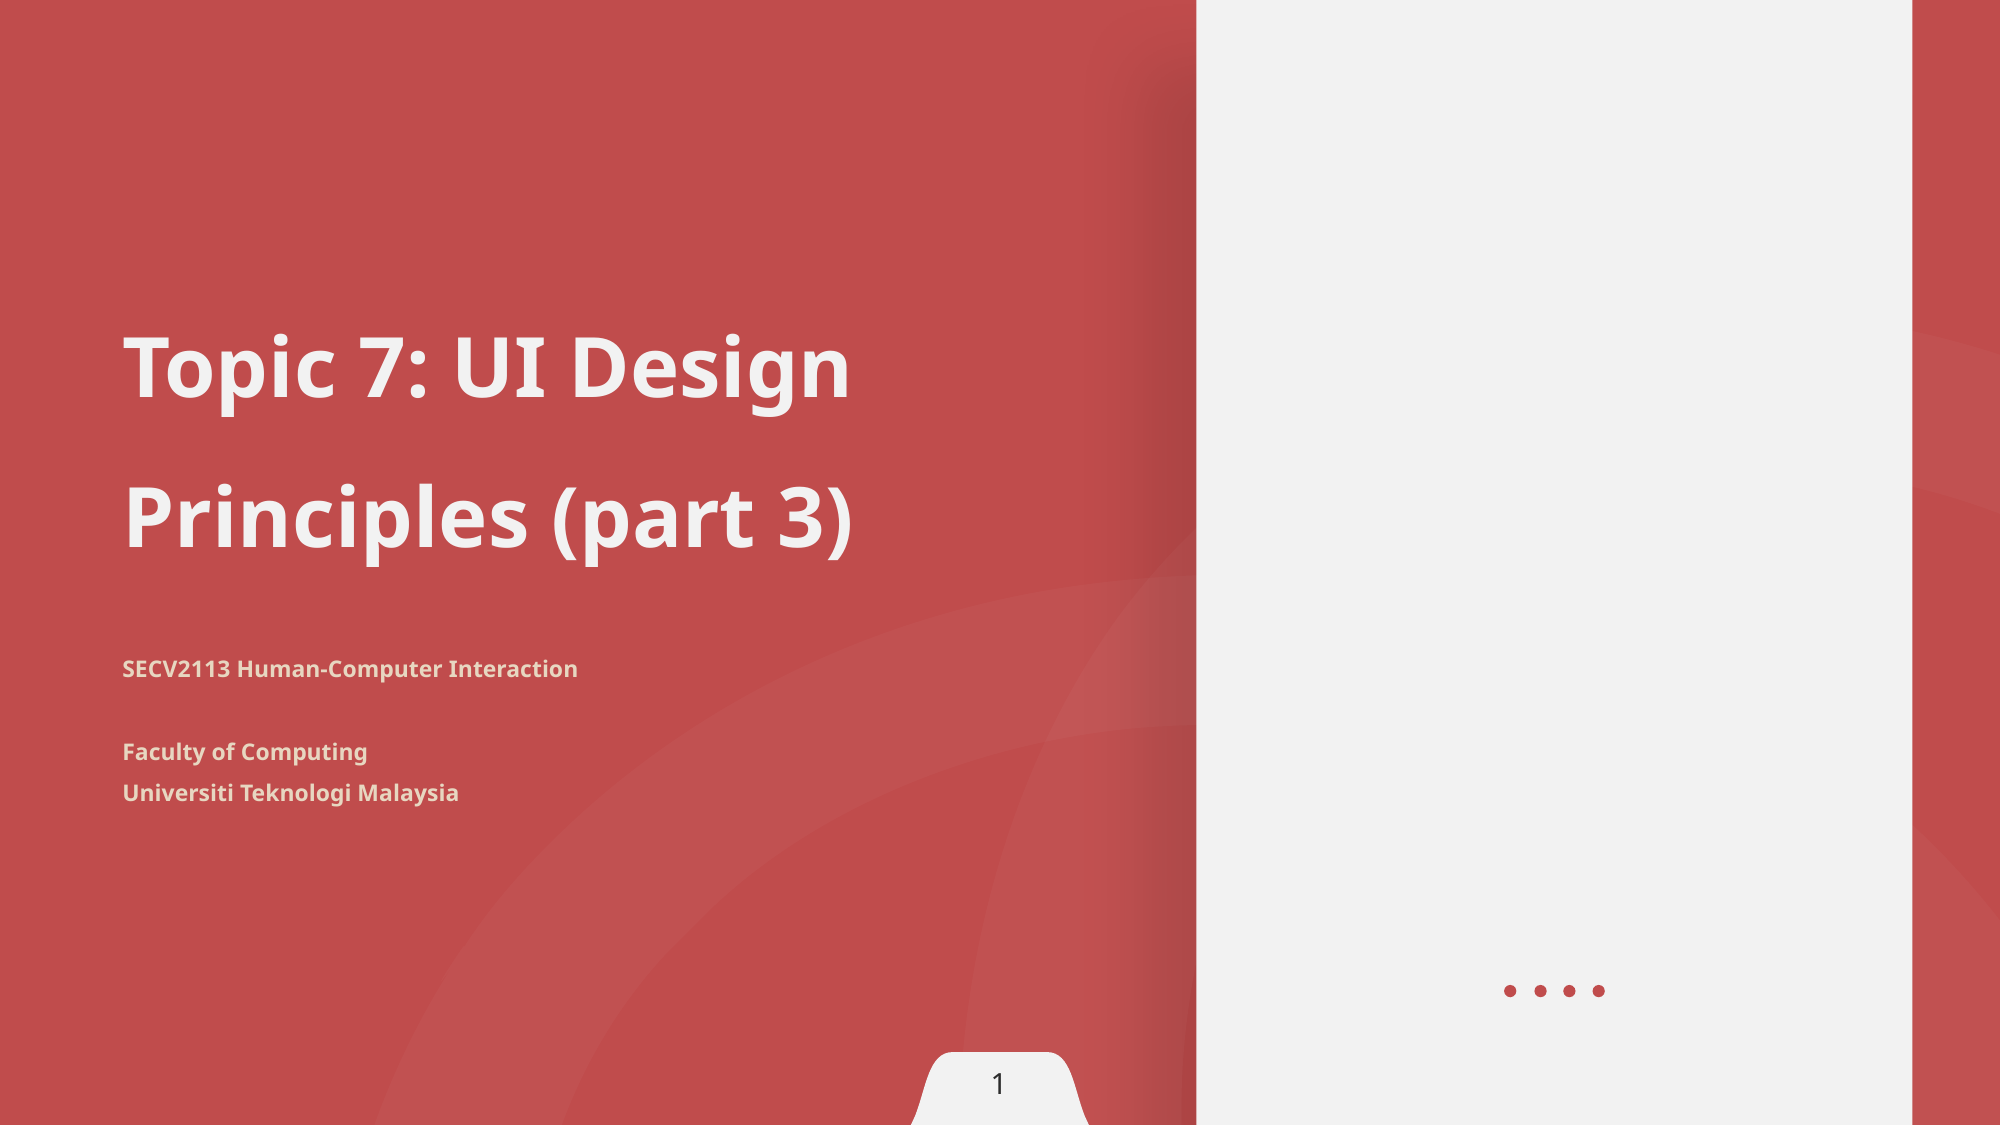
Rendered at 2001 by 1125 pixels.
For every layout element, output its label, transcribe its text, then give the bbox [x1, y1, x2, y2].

text_box SECV2113 Human-Computer Interaction Faculty of Computing Universiti Teknologi Malaysia [107, 633, 690, 814]
slide_number 1 [774, 1055, 1225, 1116]
text_box Topic 7: UI Design Principles (part 3) [107, 257, 1153, 572]
